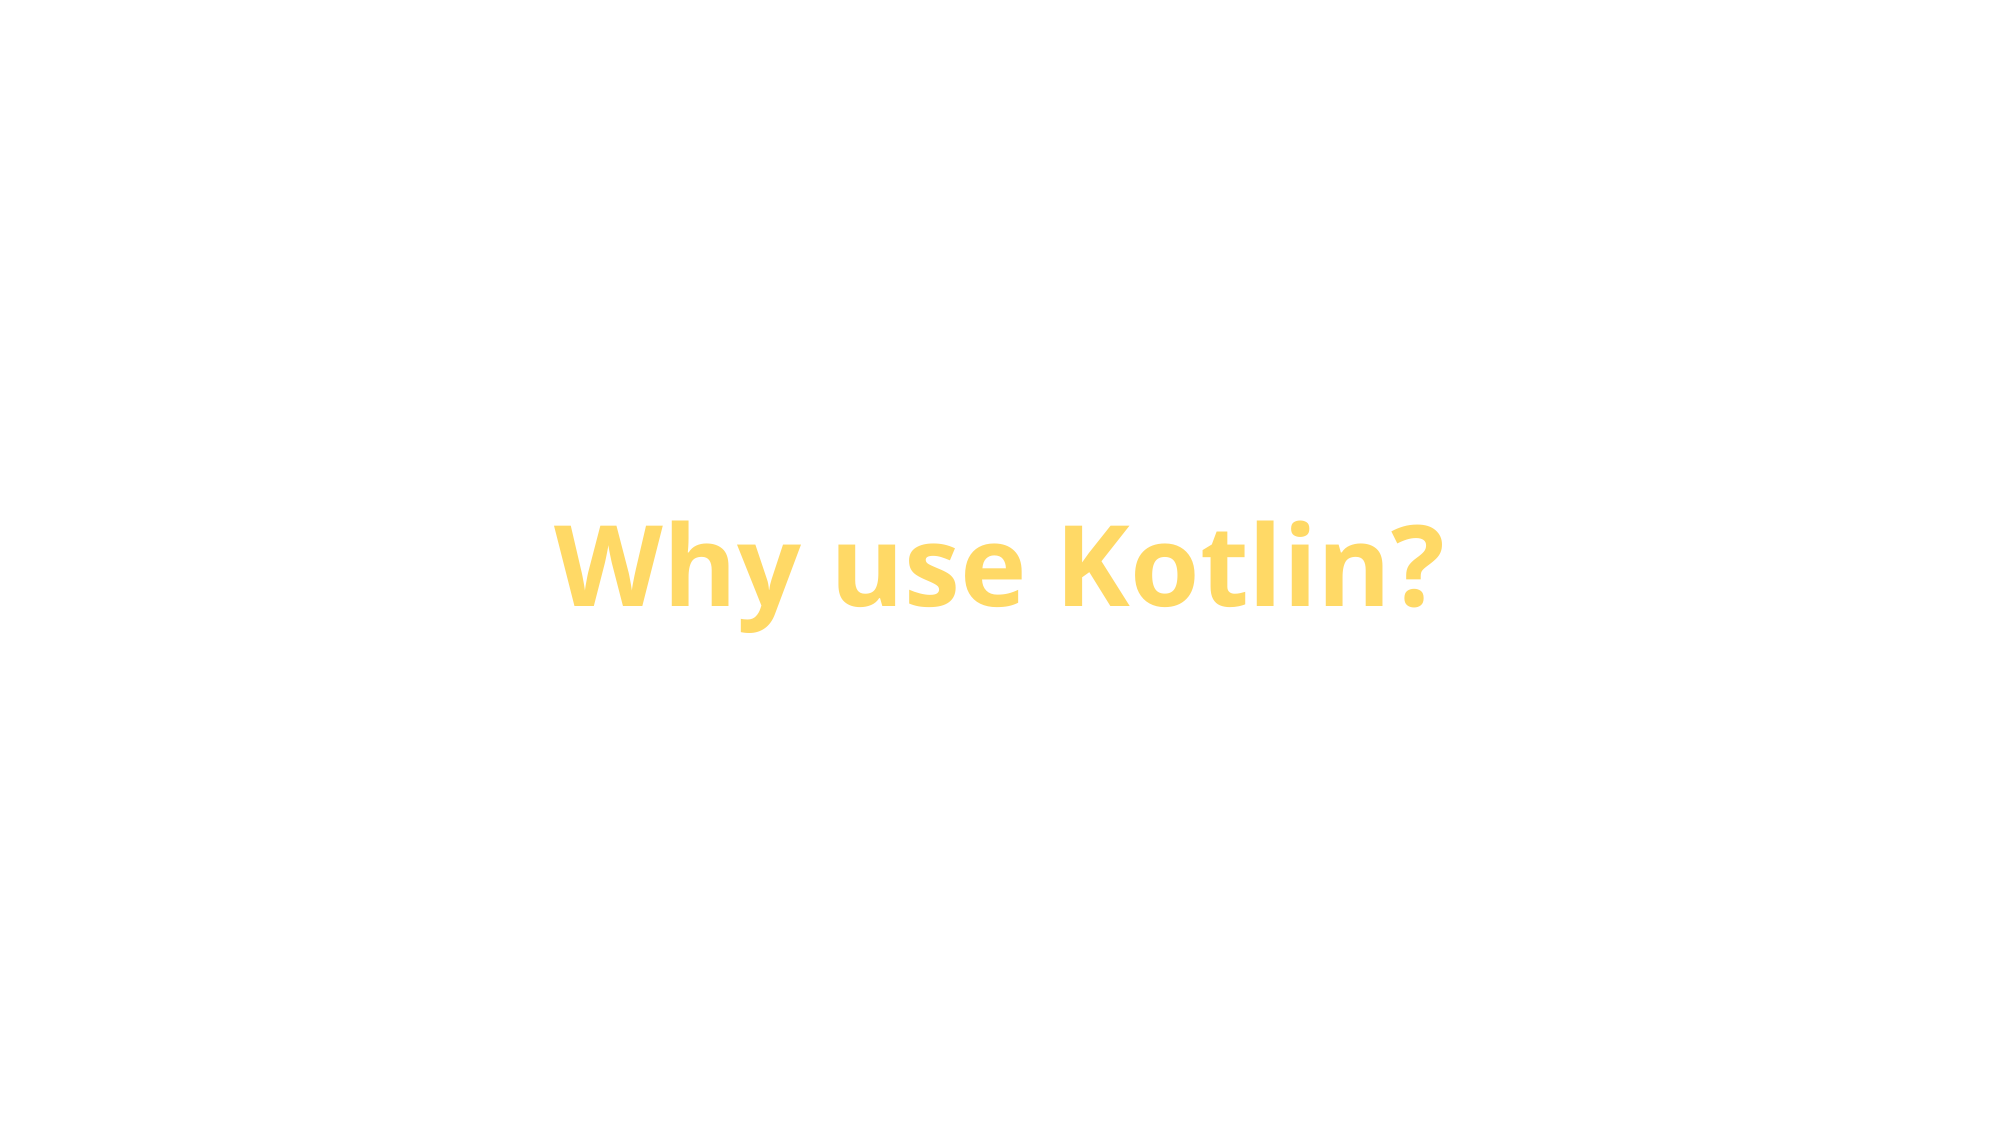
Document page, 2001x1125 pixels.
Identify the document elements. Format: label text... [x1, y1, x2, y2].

text_box Why use Kotlin? [539, 486, 1461, 637]
